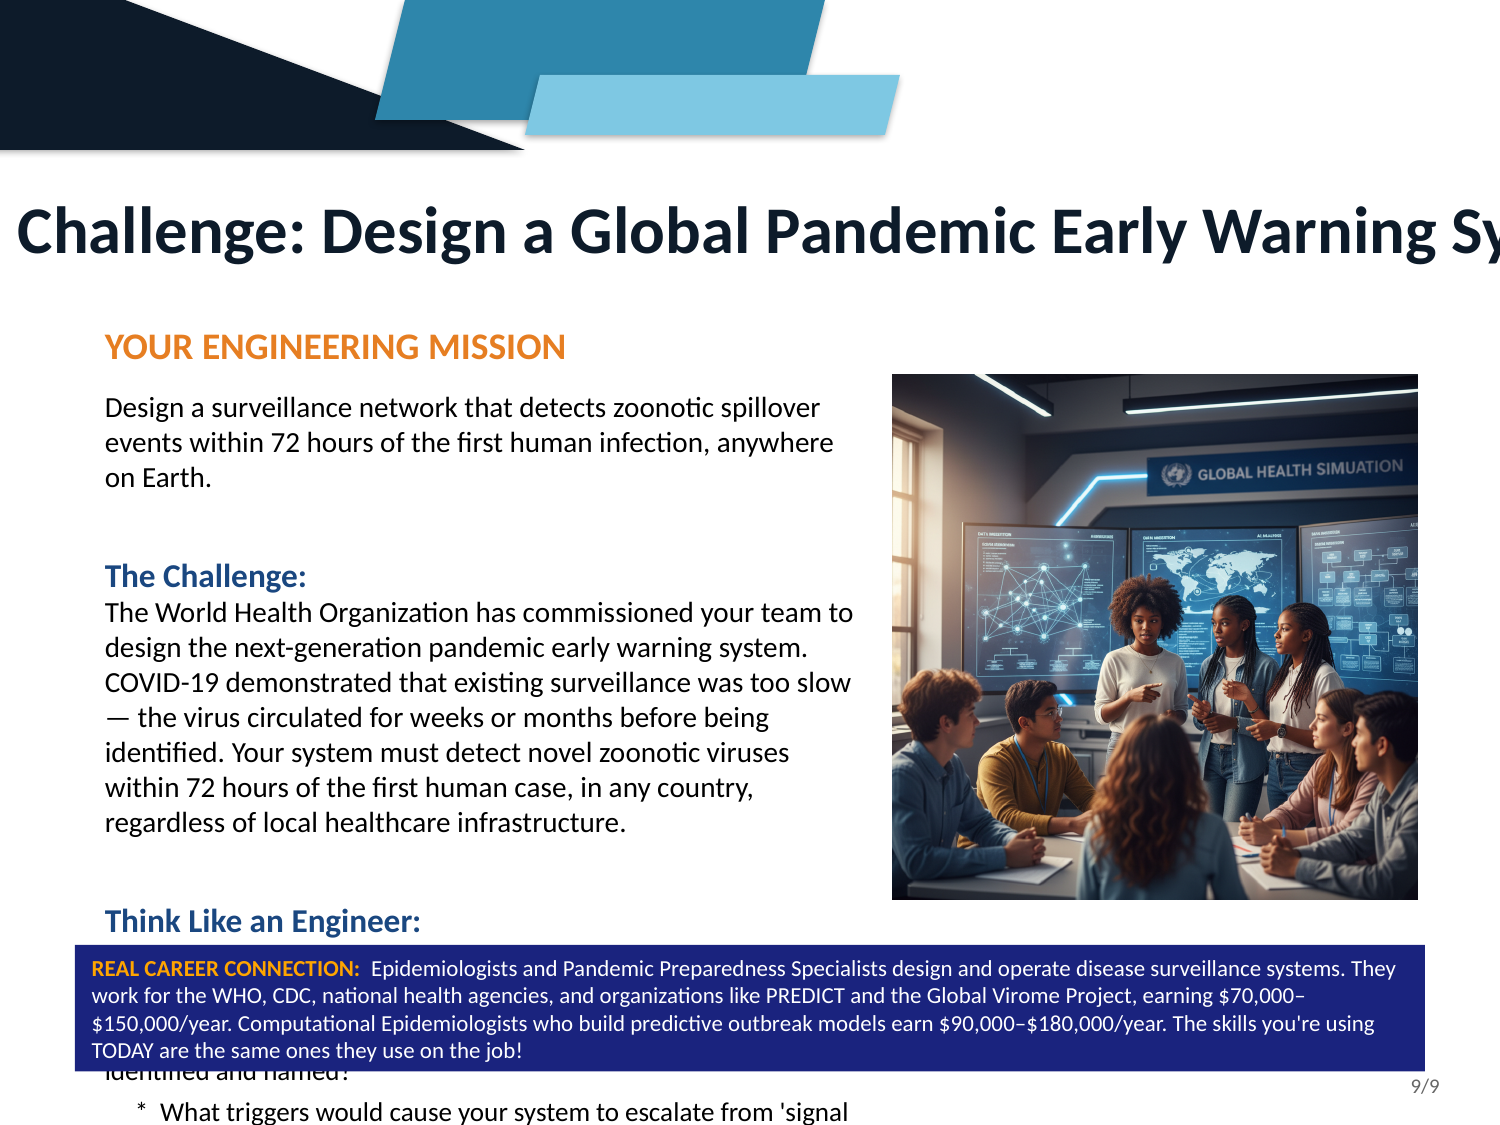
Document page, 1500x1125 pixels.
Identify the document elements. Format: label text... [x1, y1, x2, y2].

text_box YOUR ENGINEERING MISSION Design a surveillance network that detects zoonotic spillover events within 72 hours of the first human infection, anywhere on Earth. The Challenge: The World Health Organization has commissioned your team to design the next-generation pandemic early warning system. COVID-19 demonstrated that existing surveillance was too slow — the virus circulated for weeks or months before being identified. Your system must detect novel zoonotic viruses within 72 hours of the first human case, in any country, regardless of local healthcare infrastructure. Think Like an Engineer: * What data streams would your surveillance system monitor — clinical data, wastewater, wildlife sampling, or something else? * How would you detect a novel pathogen before it's even been identified and named? * What triggers would cause your system to escalate from 'signal detected' to 'global alert'? [89, 314, 870, 944]
text_box [374, 0, 826, 121]
text_box REAL CAREER CONNECTION: Epidemiologists and Pandemic Preparedness Specialists design and operate disease surveillance systems. They work for the WHO, CDC, national health agencies, and organizations like PREDICT and the Global Virome Project, earning $70,000–$150,000/year. Computational Epidemiologists who build predictive outbreak models earn $90,000–$180,000/year. The skills you're using TODAY are the same ones they use on the job! [74, 944, 1425, 1072]
text_box [0, 0, 526, 151]
text_box YOUR ENGINEERING MISSION Design a surveillance network that detects zoonotic spillover events within 72 hours of the first human infection, anywhere on Earth. The Challenge: The World Health Organization has commissioned your team to design the next-generation pandemic early warning system. COVID-19 demonstrated that existing surveillance was too slow — the virus circulated for weeks or months before being identified. Your system must detect novel zoonotic viruses within 72 hours of the first human case, in any country, regardless of local healthcare infrastructure. Think Like an Engineer: * What data streams would your surveillance system monitor — clinical data, wastewater, wildlife sampling, or something else? * How would you detect a novel pathogen before it's even been identified and named? * What triggers would cause your system to escalate from 'signal detected' to 'global alert'? [89, 1072, 870, 1125]
picture [892, 374, 1418, 901]
text_box [524, 74, 901, 136]
text_box 9/9 [1395, 1065, 1455, 1105]
text_box STEM Challenge: Design a Global Pandemic Early Warning System [0, 179, 1500, 275]
